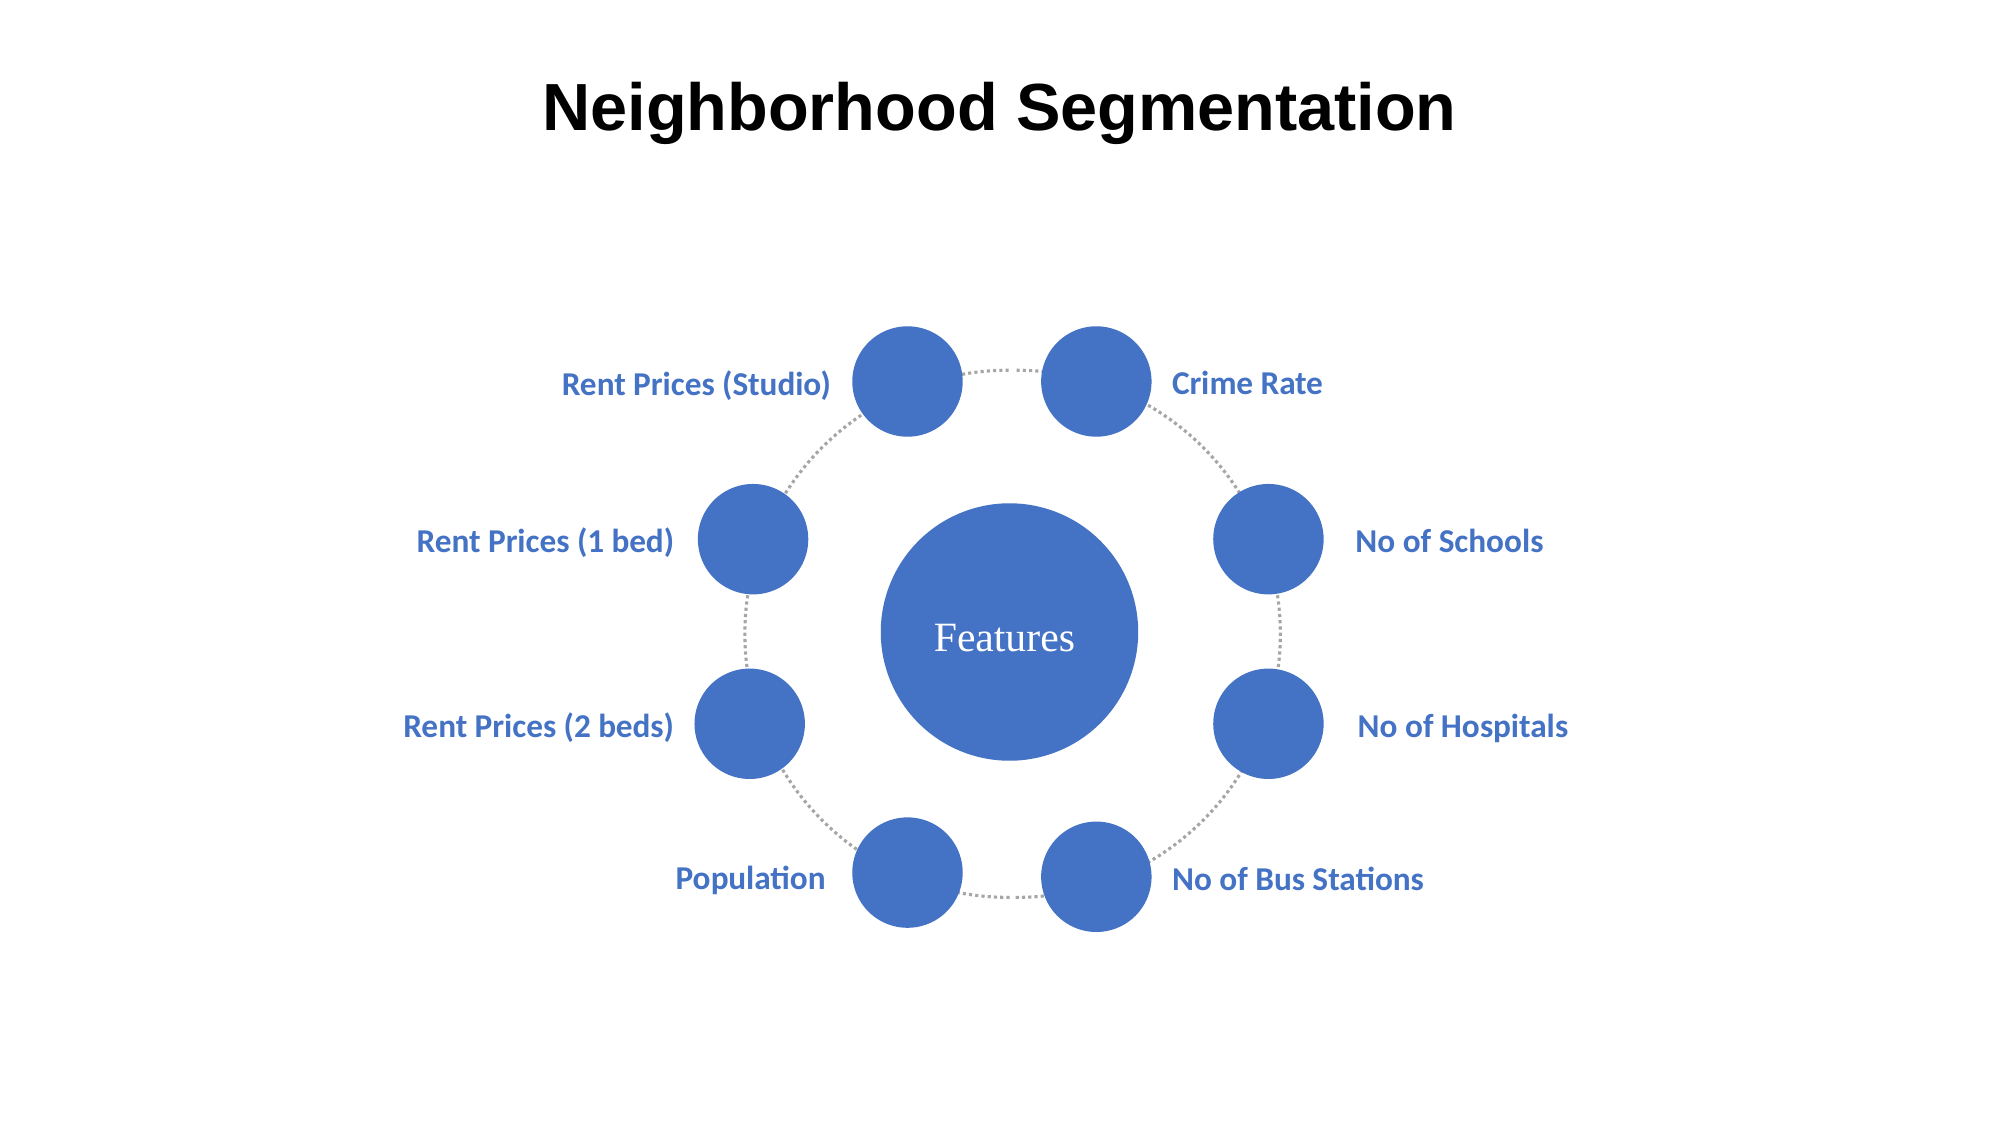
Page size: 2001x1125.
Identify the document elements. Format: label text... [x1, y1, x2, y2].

text_box Population [671, 856, 826, 897]
text_box [1040, 820, 1153, 934]
text_box Rent Prices (1 bed) [391, 519, 675, 560]
text_box [744, 369, 1012, 898]
text_box [693, 667, 806, 781]
text_box [1009, 502, 1140, 762]
text_box Neighborhood Segmentation [0, 65, 2000, 145]
text_box [1212, 482, 1325, 596]
text_box No of Bus Stations [1172, 857, 1503, 898]
text_box [696, 482, 810, 596]
text_box No of Hospitals [1357, 703, 1599, 744]
text_box Features [888, 602, 1121, 667]
text_box No of Schools [1355, 519, 1596, 560]
text_box [1212, 667, 1325, 781]
text_box Crime Rate [1172, 360, 1395, 401]
text_box [851, 816, 964, 929]
text_box Rent Prices (2 beds) [391, 703, 675, 744]
text_box [1040, 325, 1153, 438]
text_box [1013, 369, 1281, 898]
text_box Rent Prices (Studio) [548, 361, 832, 402]
text_box [851, 325, 964, 438]
